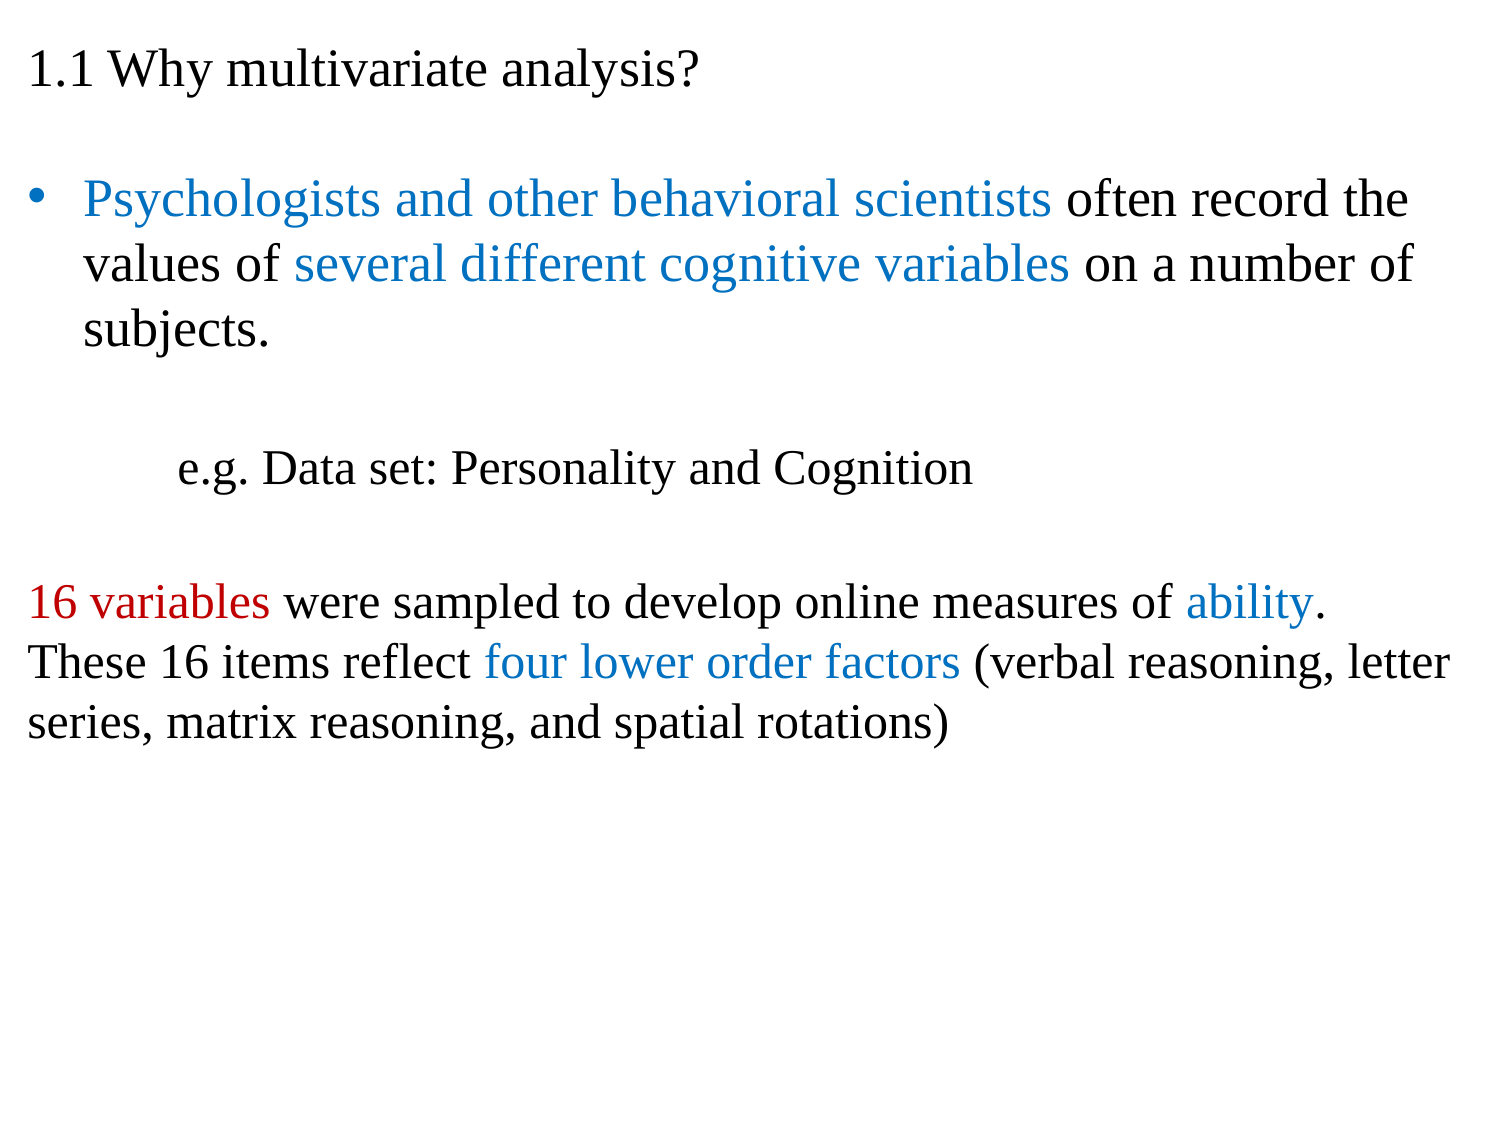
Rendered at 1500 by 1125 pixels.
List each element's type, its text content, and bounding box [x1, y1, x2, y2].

text_box 16 variables were sampled to develop online measures of ability. These 16 items reflect four lower order factors (verbal reasoning, letter series, matrix reasoning, and spatial rotations) [12, 561, 1468, 756]
text_box 1.1 Why multivariate analysis? Psychologists and other behavioral scientists often record the values of several different cognitive variables on a number of subjects. [12, 24, 1500, 365]
text_box e.g. Data set: Personality and Cognition [162, 426, 1040, 502]
